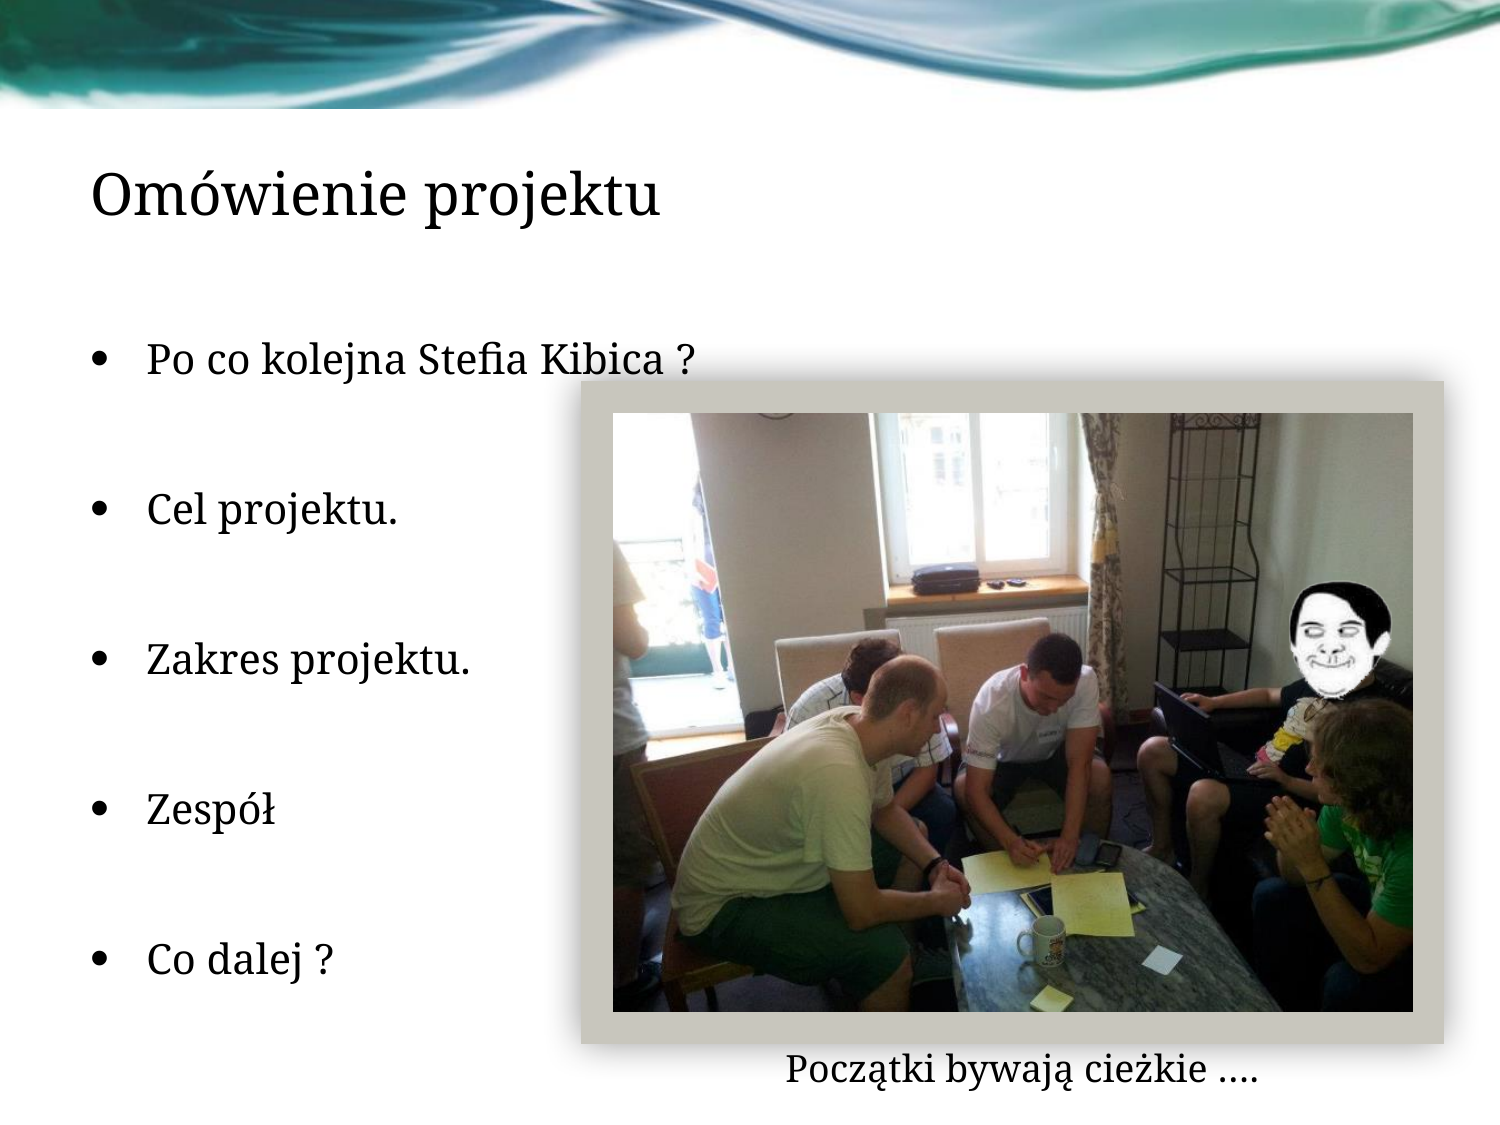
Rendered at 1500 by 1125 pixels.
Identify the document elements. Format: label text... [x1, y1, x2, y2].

list Po co kolejna Stefia Kibica ? Cel projektu. Zakres projektu. Zespół Co dalej ? [75, 299, 838, 1005]
title Omówienie projektu [75, 149, 838, 299]
text_box Początki bywają cieżkie …. [770, 1037, 1275, 1098]
picture [0, 0, 1500, 109]
picture [612, 412, 1413, 1013]
